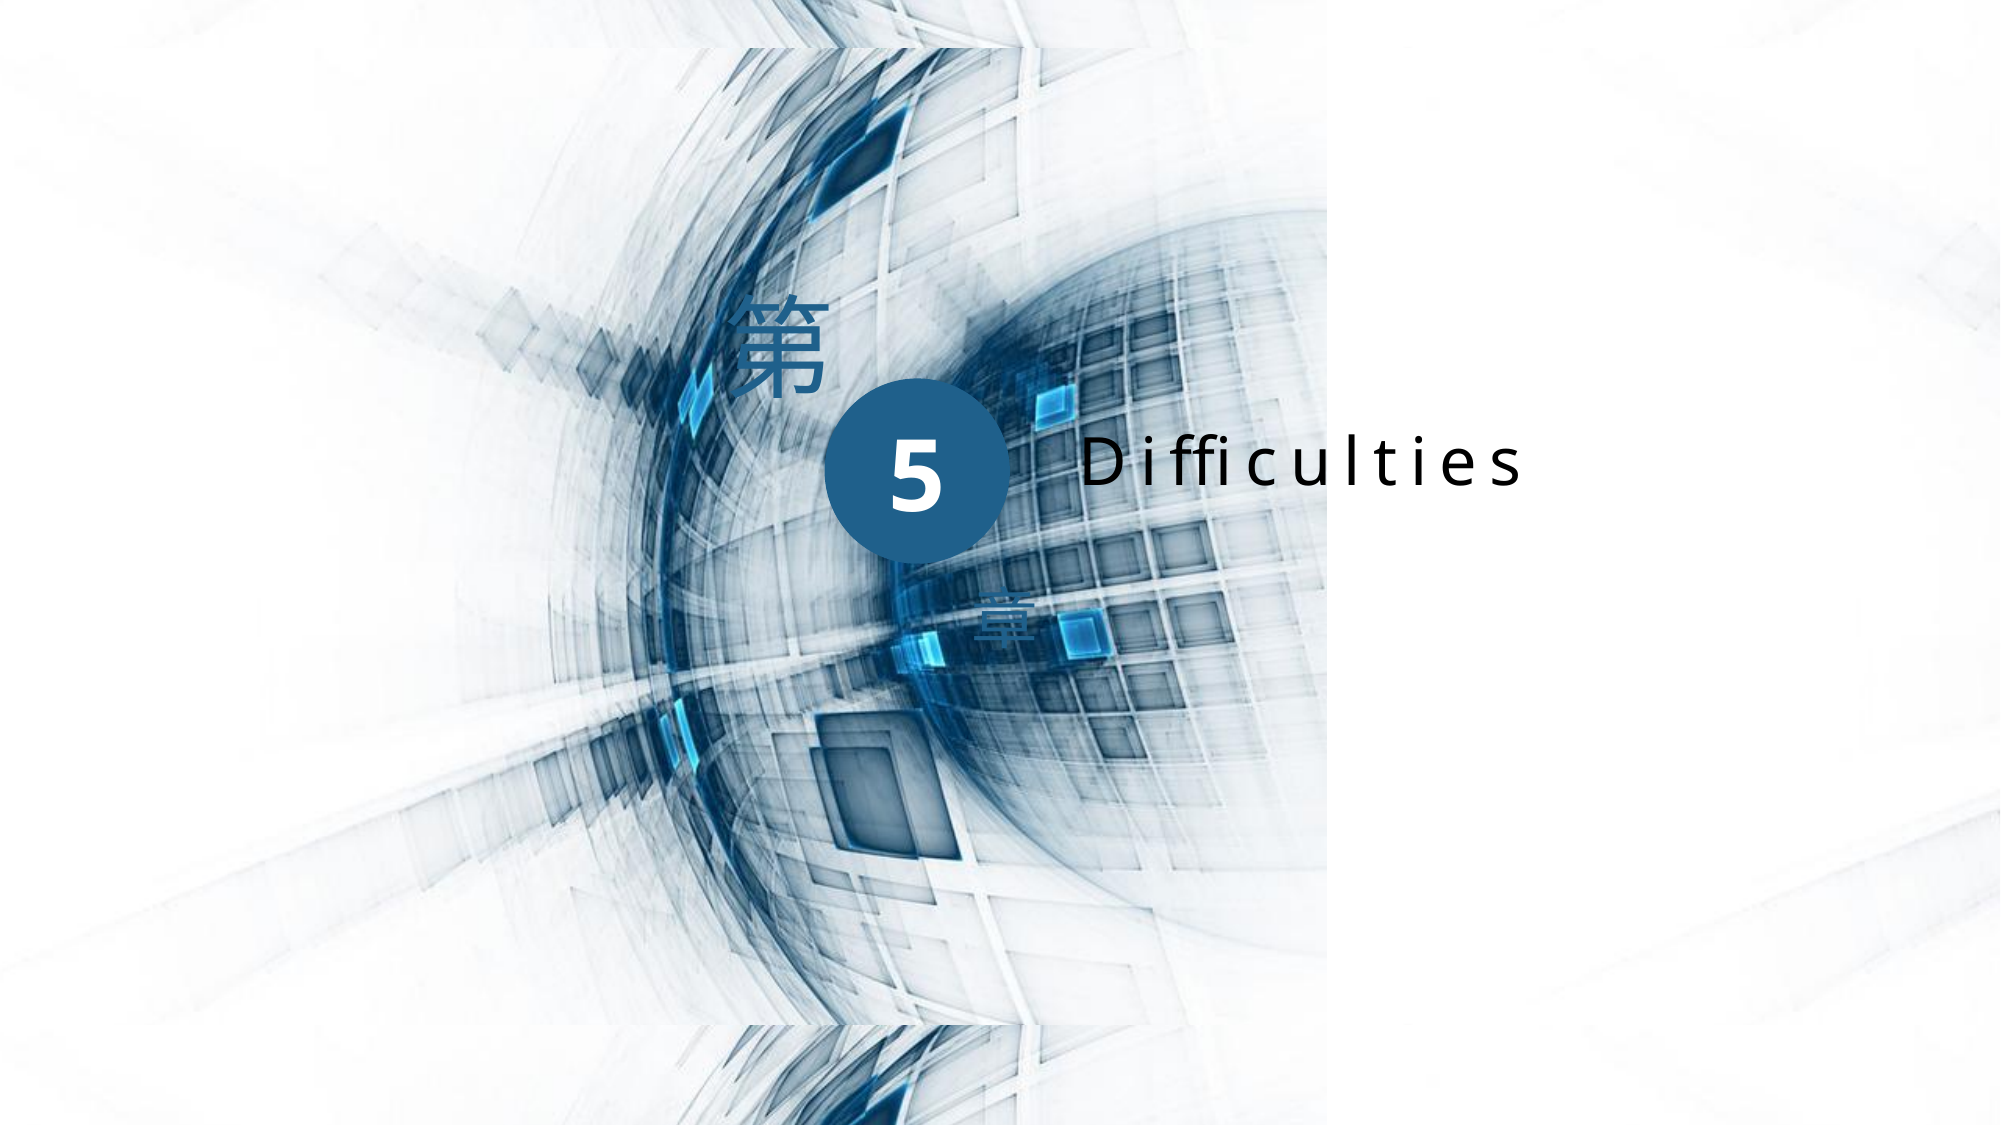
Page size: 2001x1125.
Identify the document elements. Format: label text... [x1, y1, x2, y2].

text_box [1078, 542, 1772, 795]
text_box 5 [823, 377, 1011, 565]
text_box 章 [953, 542, 1057, 667]
picture [0, 0, 2001, 1125]
text_box 第 [706, 240, 852, 409]
text_box Difficulties [1078, 340, 1755, 542]
